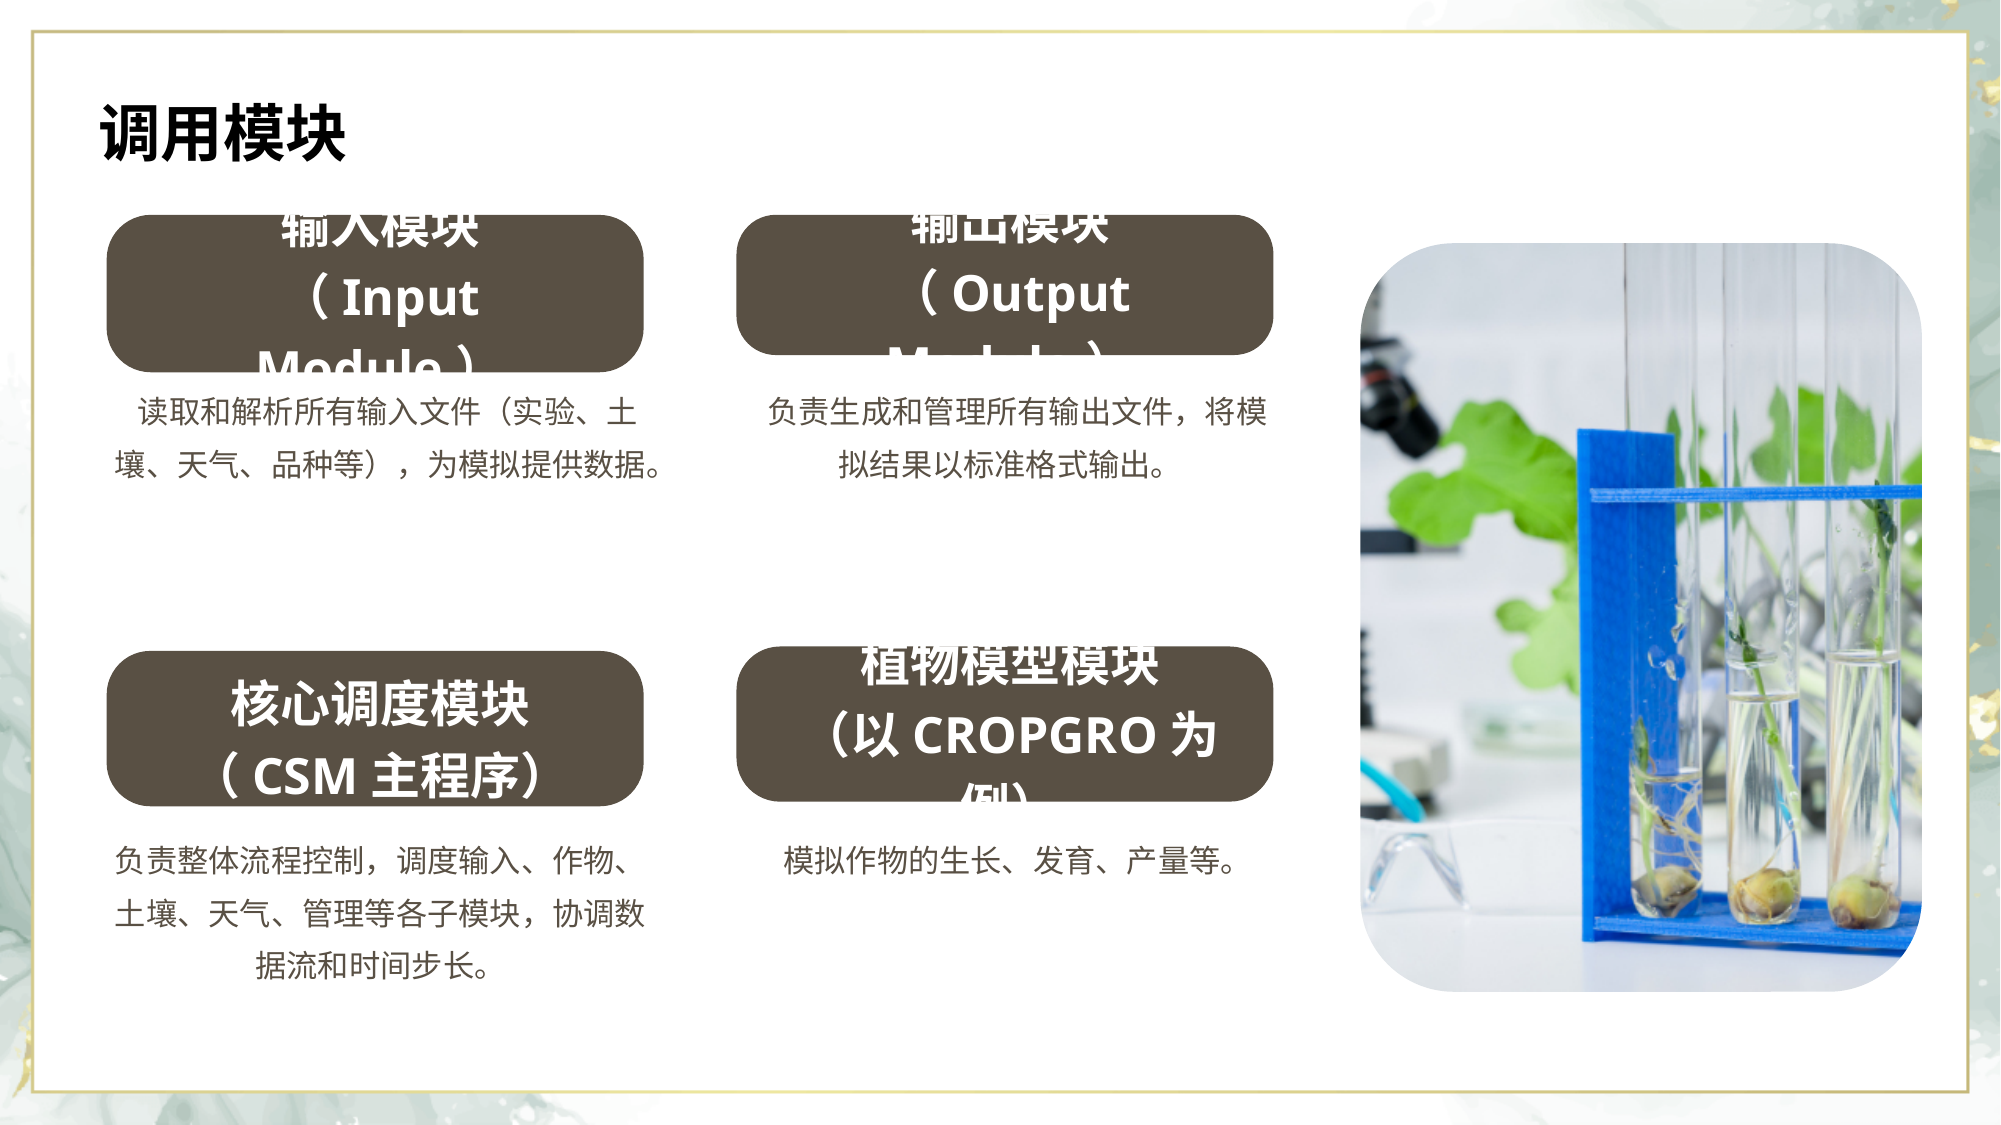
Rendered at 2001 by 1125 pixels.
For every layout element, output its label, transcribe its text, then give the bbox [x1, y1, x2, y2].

text_box 植物模型模块 （以CROPGRO为例） [767, 658, 1243, 798]
text_box 模拟作物的生长、发育、产量等。 [722, 806, 1287, 1014]
text_box [106, 650, 644, 806]
text_box [736, 646, 1274, 802]
text_box 调用模块 [78, 43, 1922, 189]
text_box 读取和解析所有输入文件（实验、土壤、天气、品种等），为模拟提供数据。 [93, 357, 657, 564]
text_box [736, 214, 1274, 356]
text_box [106, 214, 644, 357]
text_box 输入模块 （Input Module） [137, 237, 613, 342]
text_box 输出模块 （Output Module） [767, 219, 1243, 351]
picture [0, 0, 2001, 1125]
text_box 负责整体流程控制，调度输入、作物、土壤、天气、管理等各子模块，协调数据流和时间步长。 [93, 806, 657, 1014]
text_box 核心调度模块（CSM主程序） [137, 667, 613, 798]
text_box 负责生成和管理所有输出文件，将模拟结果以标准格式输出。 [723, 357, 1287, 564]
